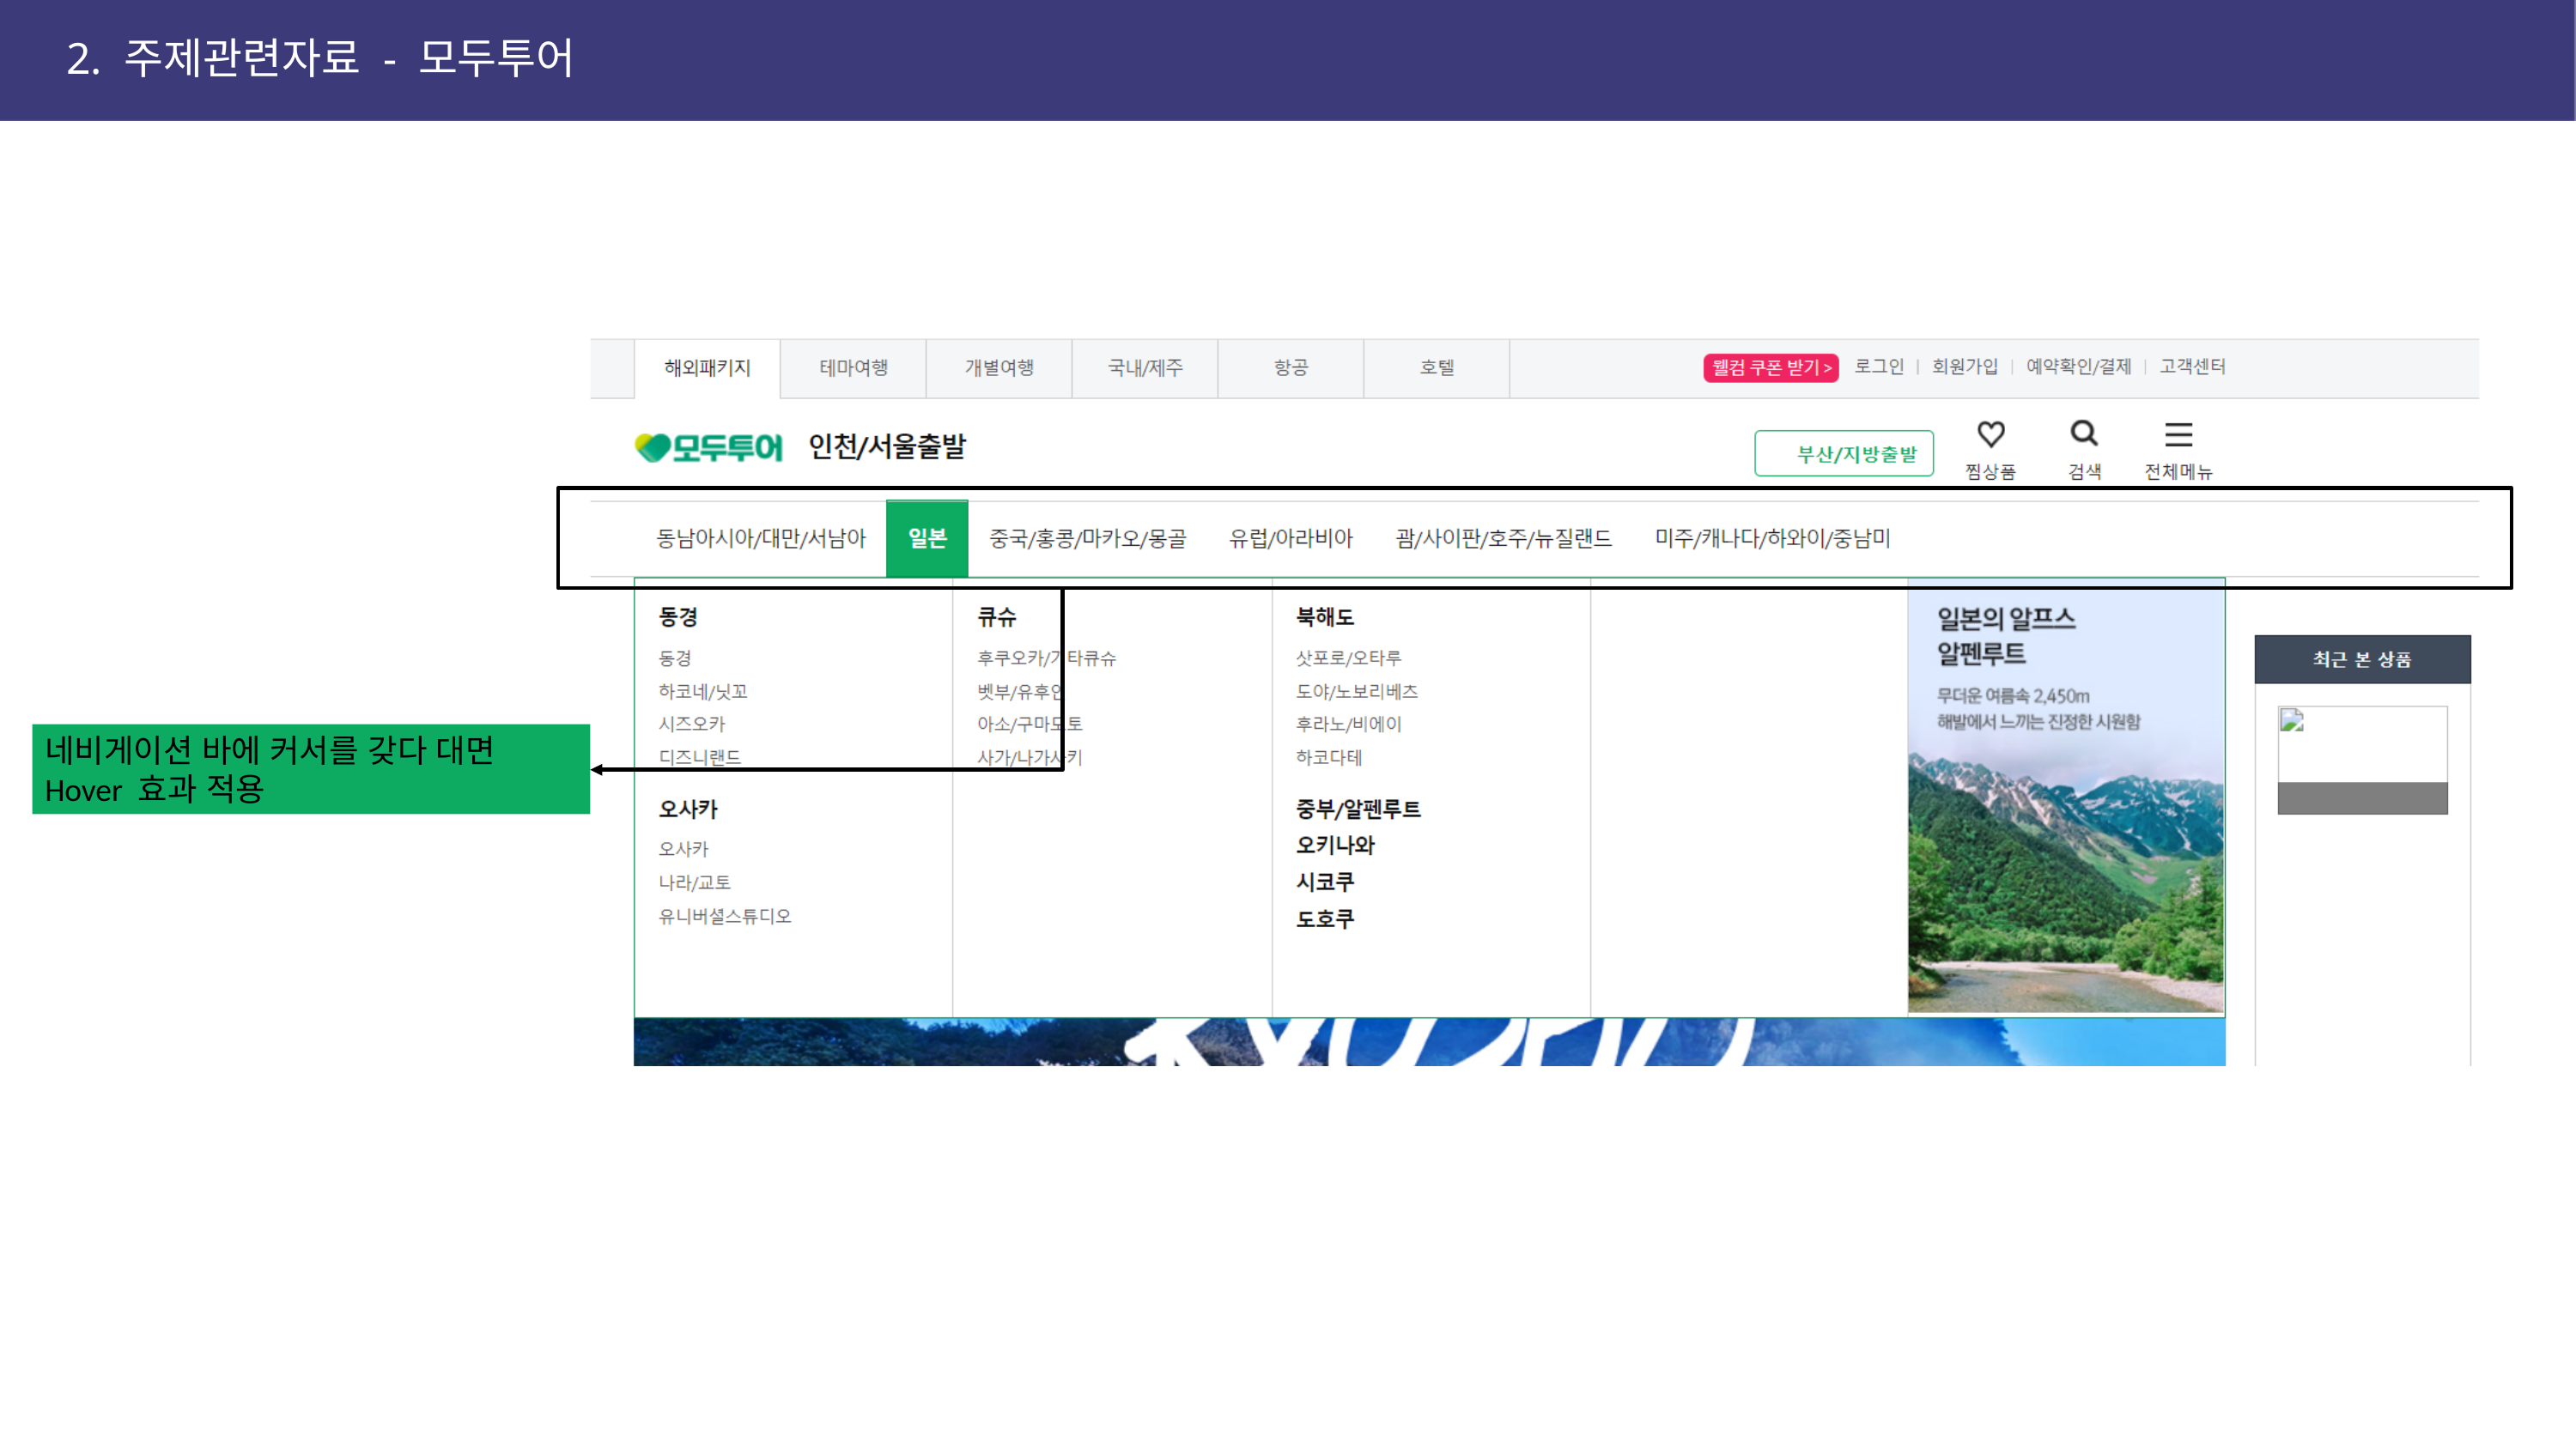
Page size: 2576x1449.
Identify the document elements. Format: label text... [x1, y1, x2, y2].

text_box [590, 587, 1535, 770]
text_box [556, 487, 585, 590]
text_box 네비게이션 바에 커서를 갖다 대면 Hover 효과 적용 [32, 724, 585, 815]
text_box [2486, 487, 2513, 590]
picture [590, 336, 2480, 1066]
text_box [0, 0, 2576, 121]
